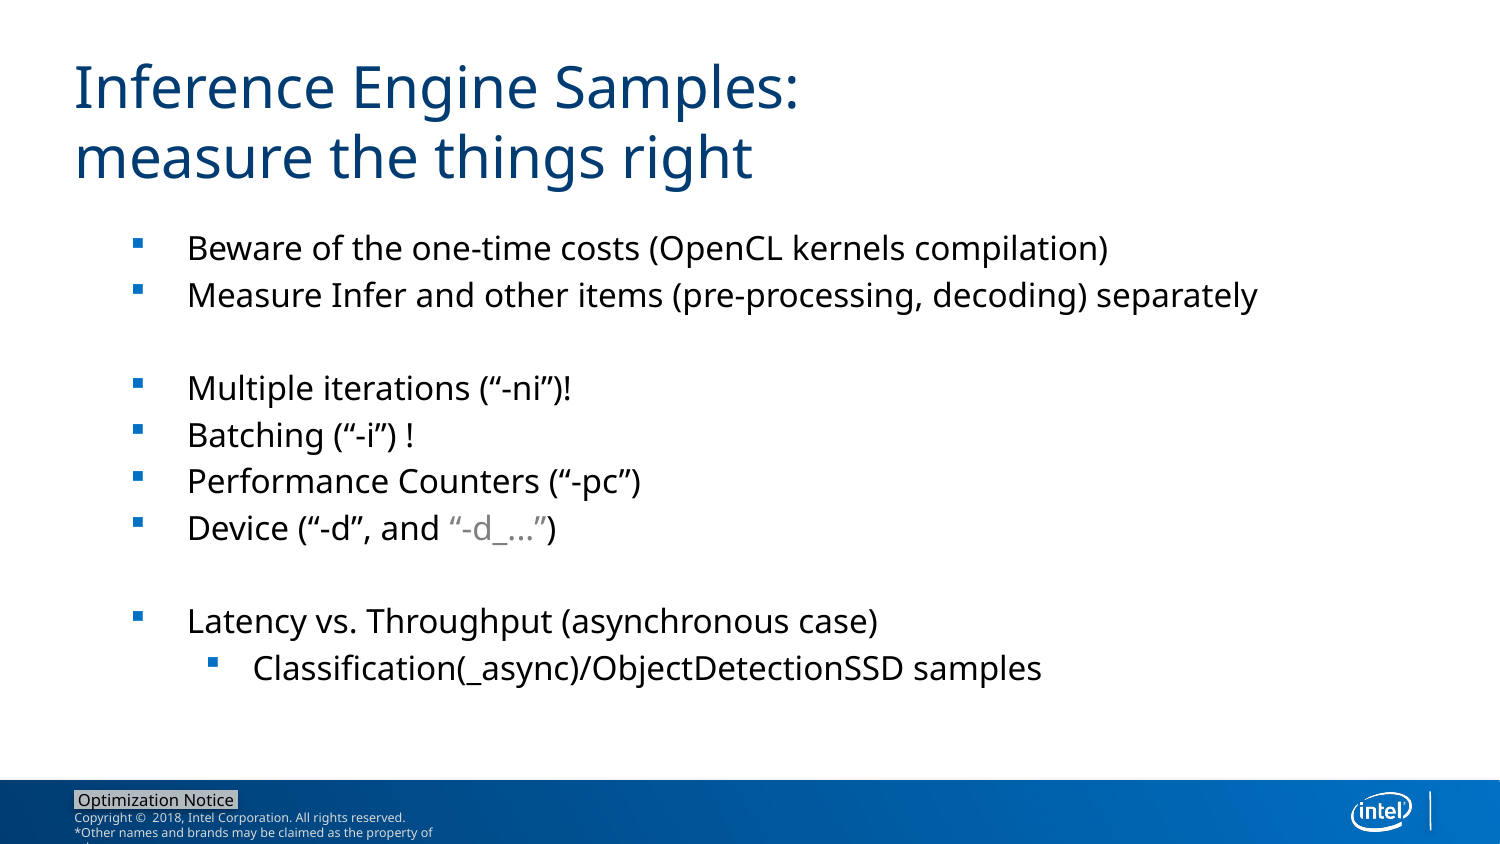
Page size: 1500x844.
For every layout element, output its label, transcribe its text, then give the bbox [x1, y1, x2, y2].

title Inference Engine Samples: measure the things right [74, 50, 1425, 194]
picture [1351, 792, 1412, 832]
text_box Beware of the one-time costs (OpenCL kernels compilation) Measure Infer and other items (pre-processing, decoding) separately Multiple iterations (“-ni”)! Batching (“-i”) ! Performance Counters (“-pc”) Device (“-d”, and “-d_...”) Latency vs. Throughput (asynchronous case) Classification(_async)/ObjectDetectionSSD samples [115, 220, 1402, 816]
